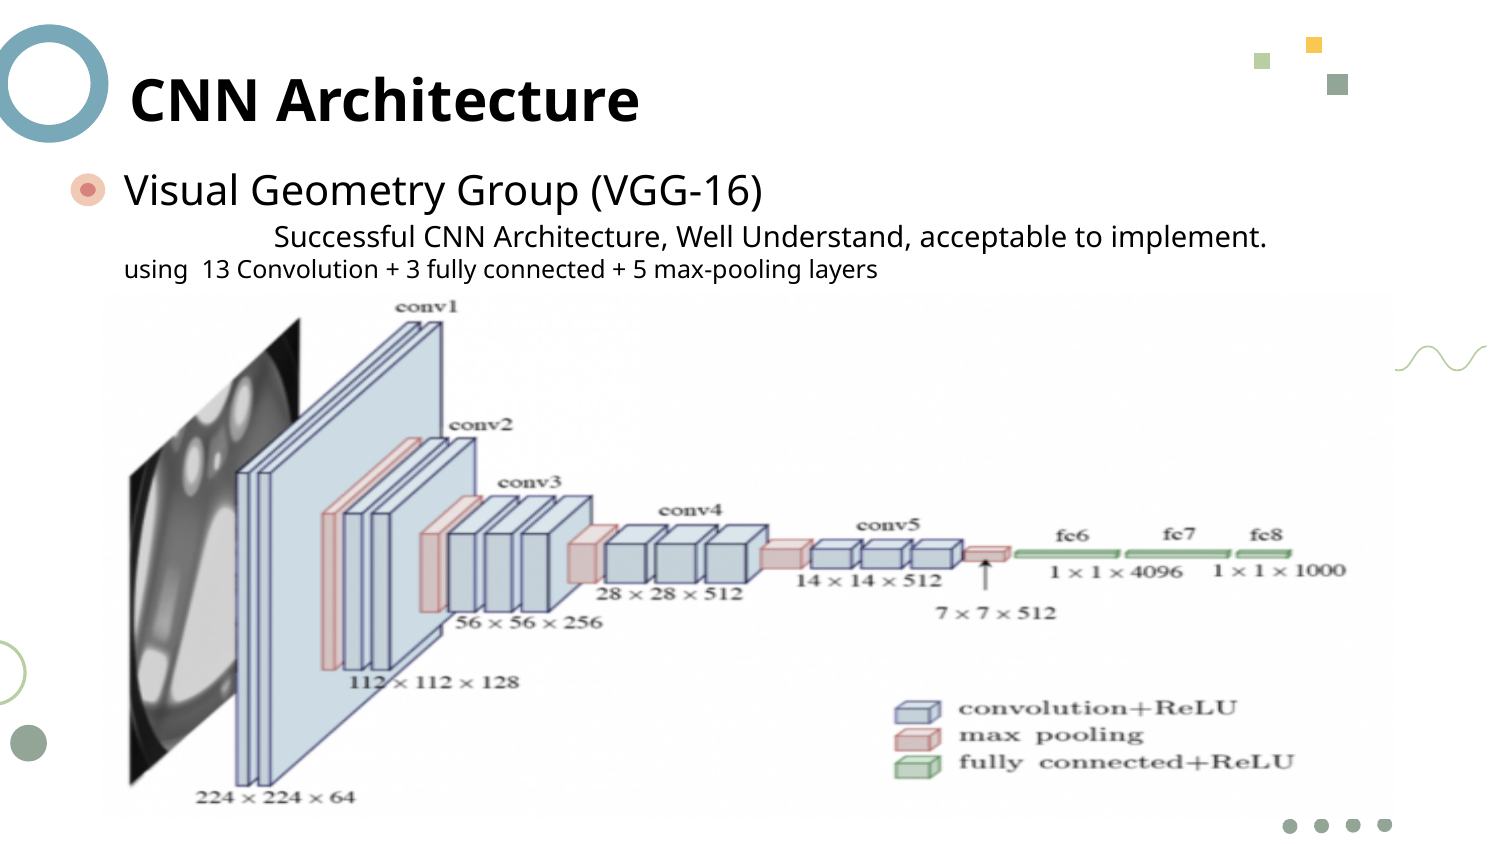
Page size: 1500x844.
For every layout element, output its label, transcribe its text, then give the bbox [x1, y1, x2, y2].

picture [100, 292, 1395, 819]
text_box CNN Architecture [114, 67, 1425, 129]
text_box [75, 178, 101, 202]
text_box Visual Geometry Group (VGG-16) Successful CNN Architecture, Well Understand, acceptable to implement. using 13 Convolution + 3 fully connected + 5 max-pooling layers [108, 156, 1500, 292]
